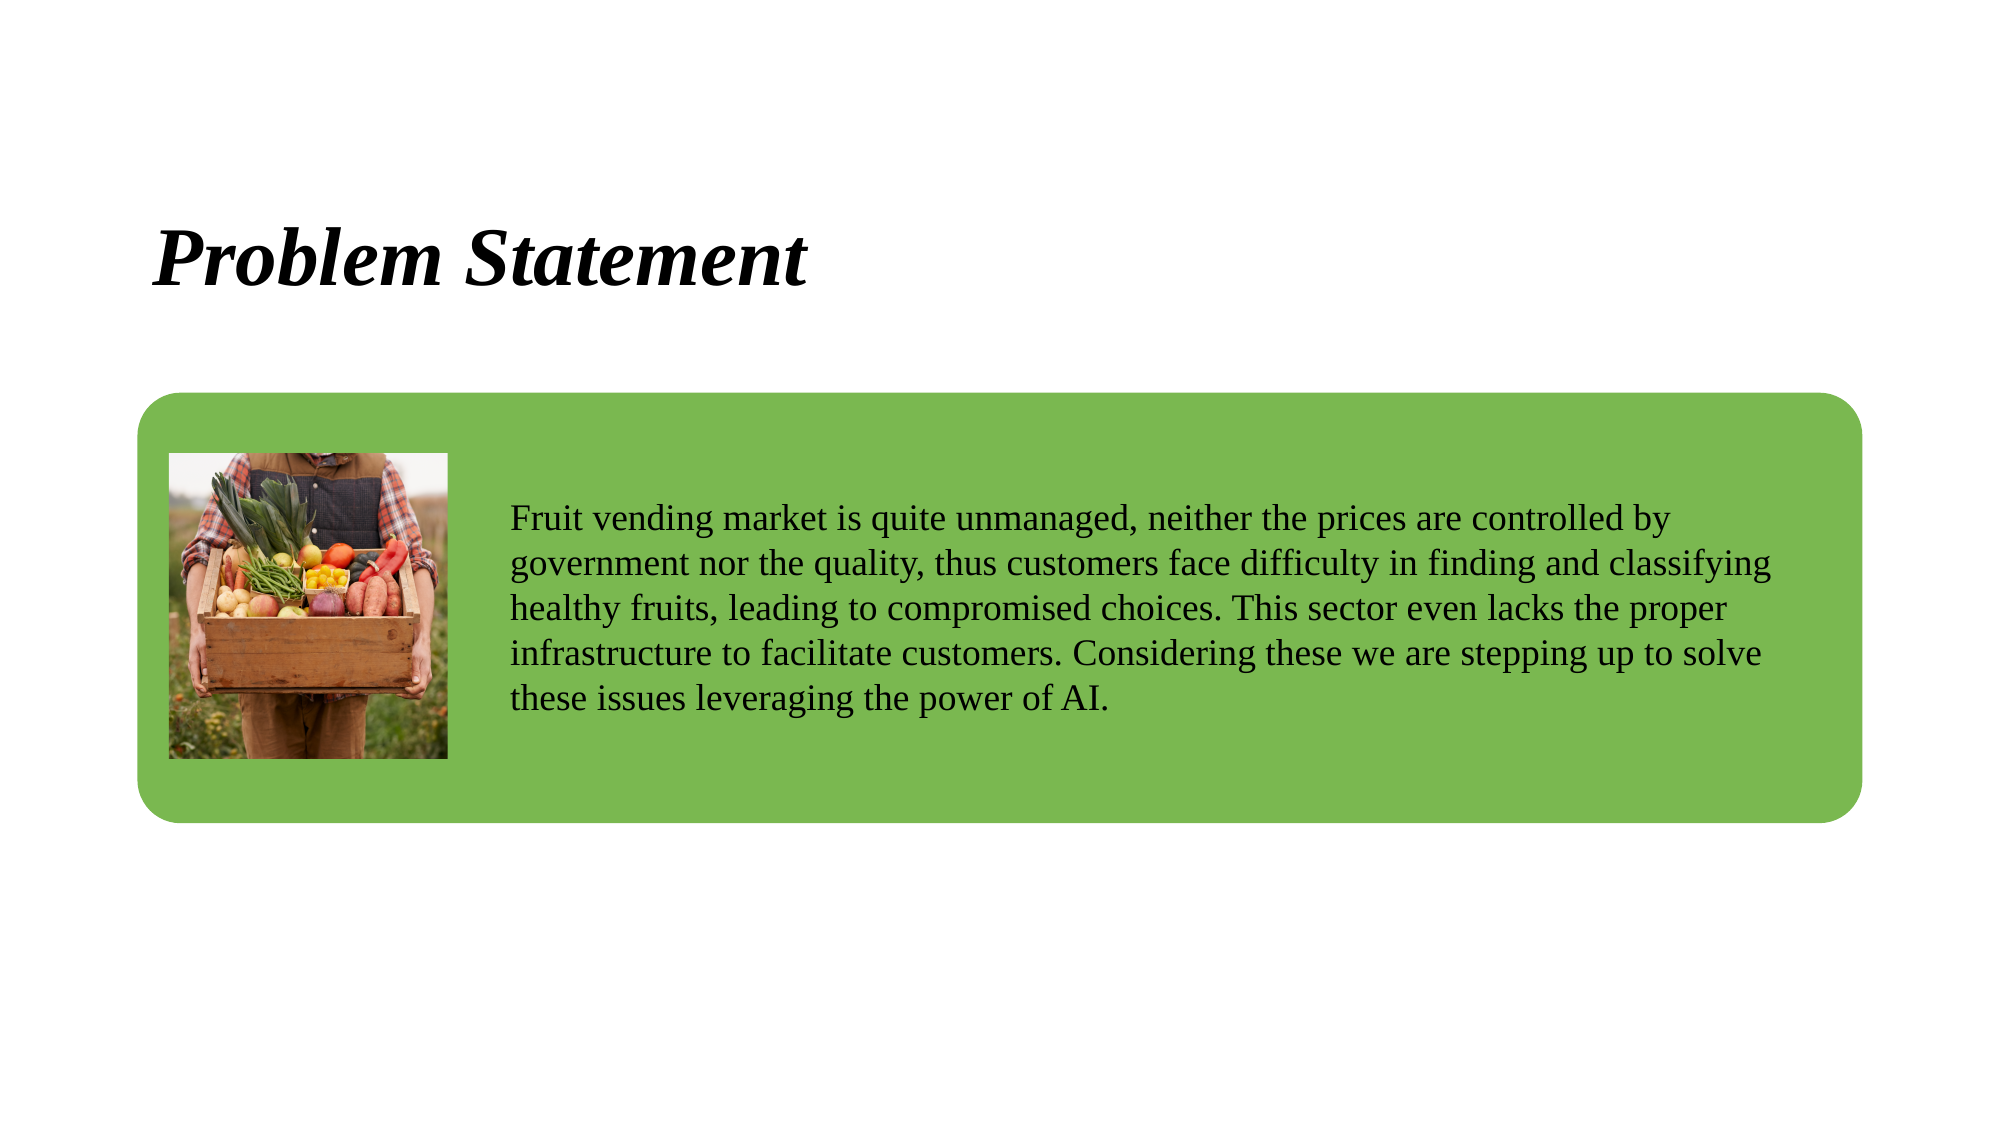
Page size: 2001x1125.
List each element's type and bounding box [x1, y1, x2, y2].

list [137, 112, 1863, 1099]
